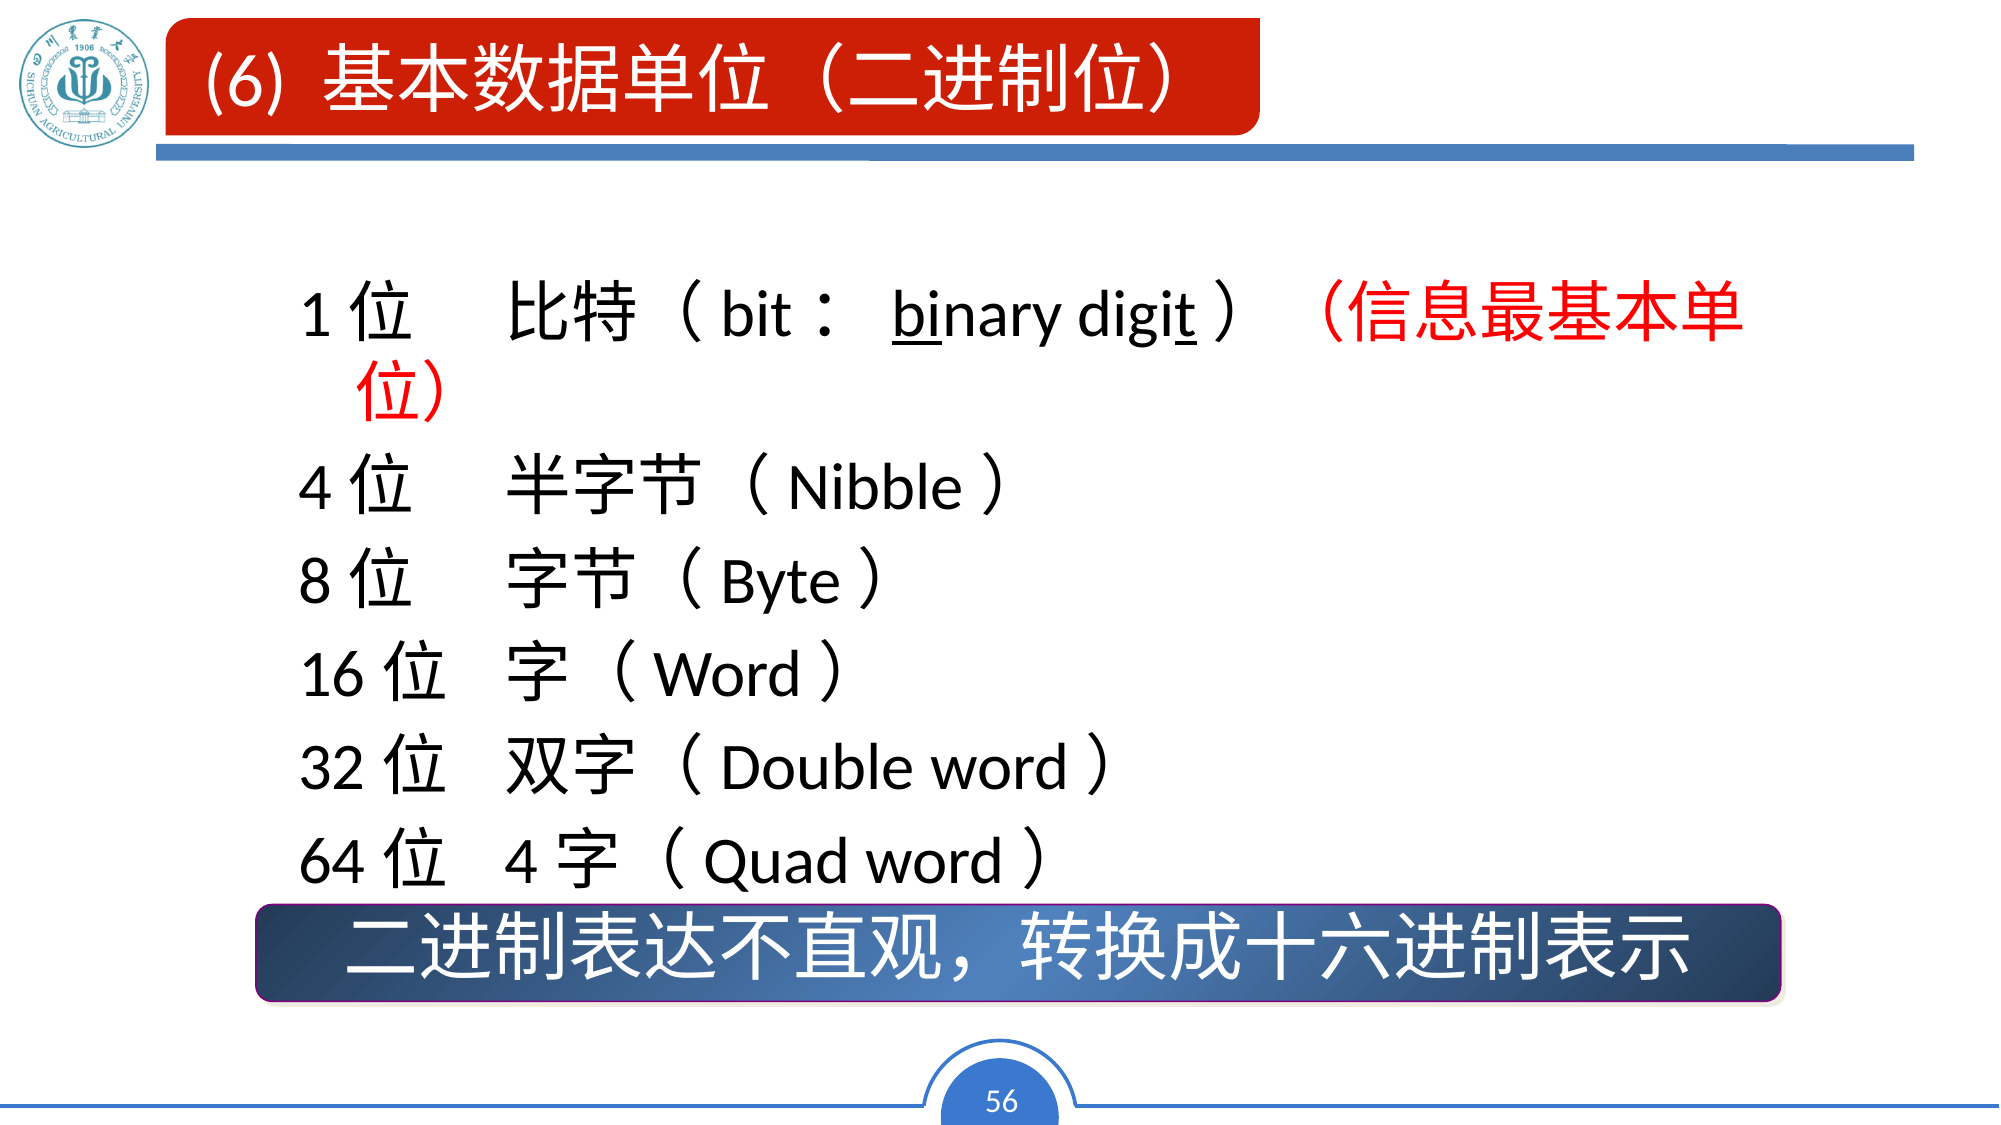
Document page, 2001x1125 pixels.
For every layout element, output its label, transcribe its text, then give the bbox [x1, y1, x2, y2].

list 1位 比特（bit：binary digit）（信息最基本单位） 4位 半字节（Nibble） 8位 字节（Byte） 16位 字（Word） 32位 双字（Double word） 64位 4字（Quad word） [283, 262, 1867, 875]
text_box (6) 基本数据单位（二进制位） [163, 16, 1262, 138]
text_box 二进制表达不直观，转换成十六进制表示 [255, 904, 1781, 1002]
